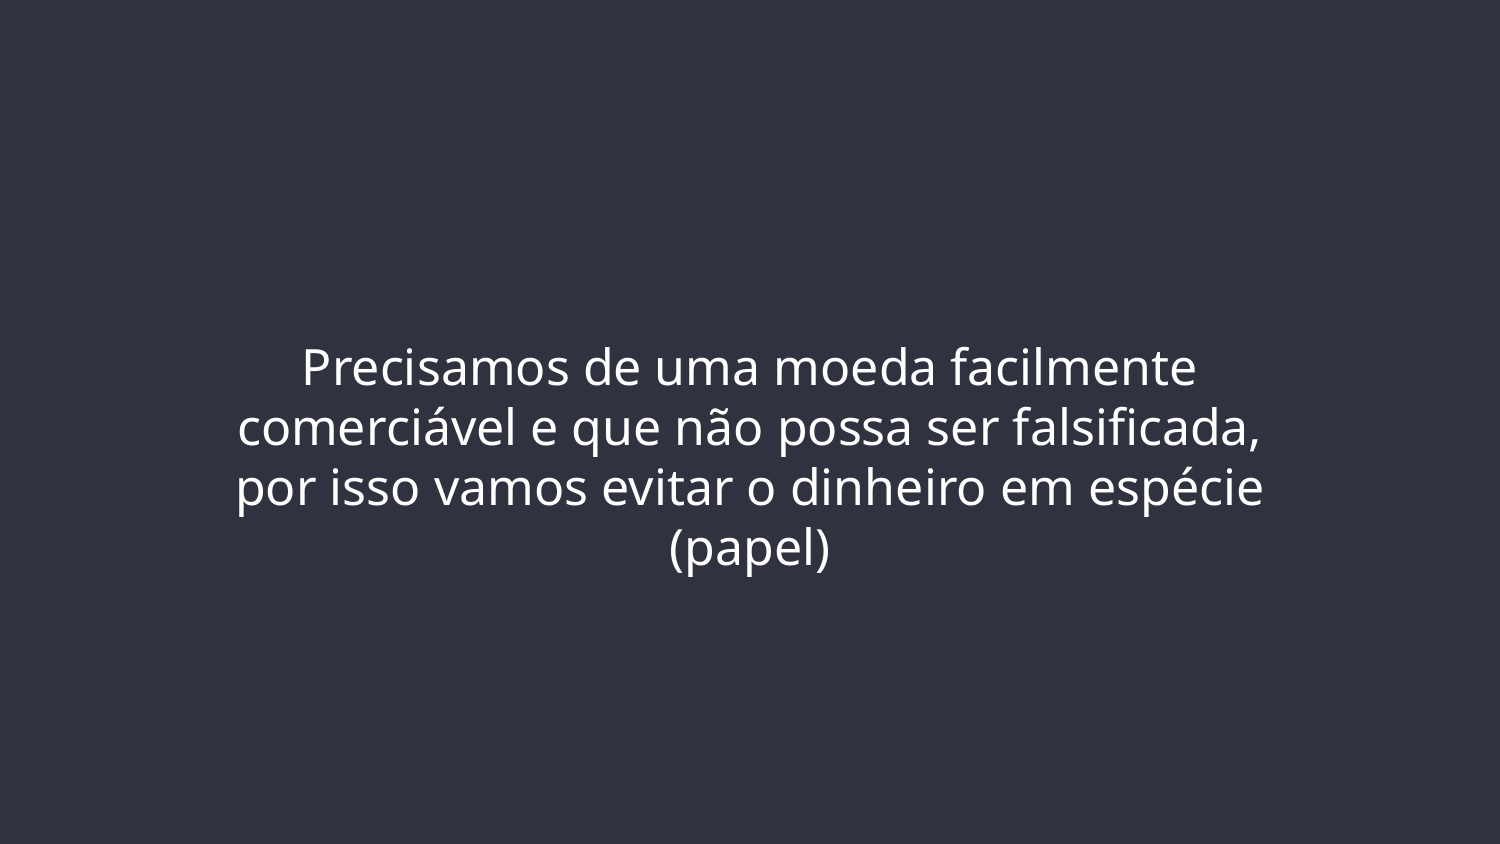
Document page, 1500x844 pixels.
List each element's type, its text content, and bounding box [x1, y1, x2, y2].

title Precisamos de uma moeda facilmente comerciável e que não possa ser falsificada, por isso vamos evitar o dinheiro em espécie (papel) [194, 320, 1306, 524]
